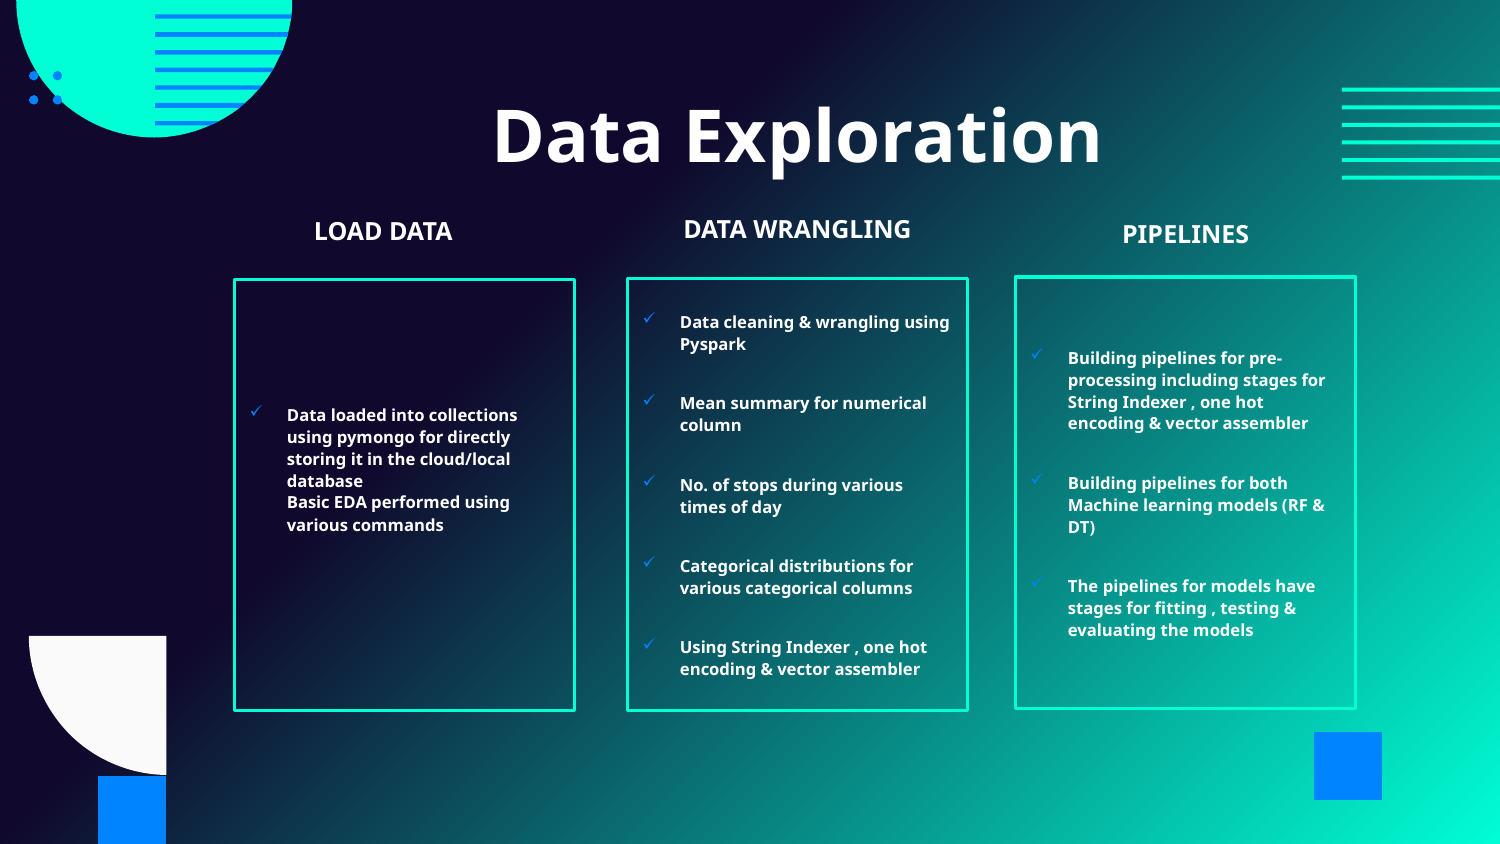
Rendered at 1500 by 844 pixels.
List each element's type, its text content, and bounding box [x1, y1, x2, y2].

title PIPELINES [1015, 195, 1356, 269]
title DATA WRANGLING [627, 183, 968, 271]
title Data loaded into collections using pymongo for directly storing it in the cloud/local database Basic EDA performed using various commands [234, 279, 575, 711]
title Data Exploration [298, 86, 1297, 181]
title LOAD DATA [191, 185, 575, 273]
text_box Data cleaning & wrangling using Pyspark Mean summary for numerical column No. of stops during various times of day Categorical distributions for various categorical columns Using String Indexer , one hot encoding & vector assembler [627, 278, 968, 711]
text_box Building pipelines for pre-processing including stages for String Indexer , one hot encoding & vector assembler Building pipelines for both Machine learning models (RF & DT) The pipelines for models have stages for fitting , testing & evaluating the models [1015, 277, 1356, 709]
